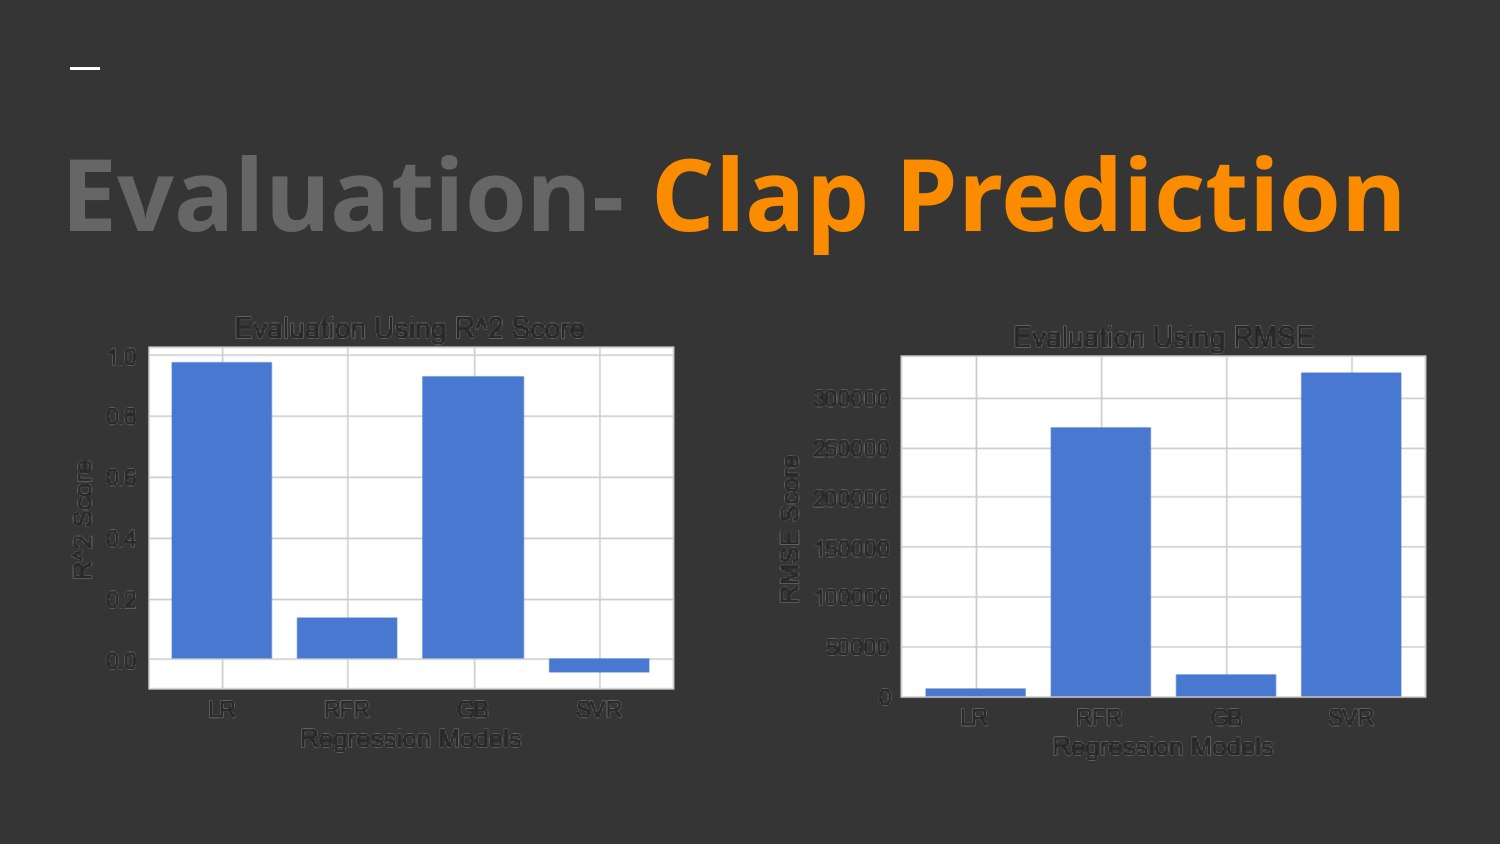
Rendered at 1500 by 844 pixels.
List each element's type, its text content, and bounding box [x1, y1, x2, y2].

picture [64, 306, 684, 762]
title Evaluation- Clap Prediction [46, 116, 1461, 746]
picture [771, 314, 1437, 770]
